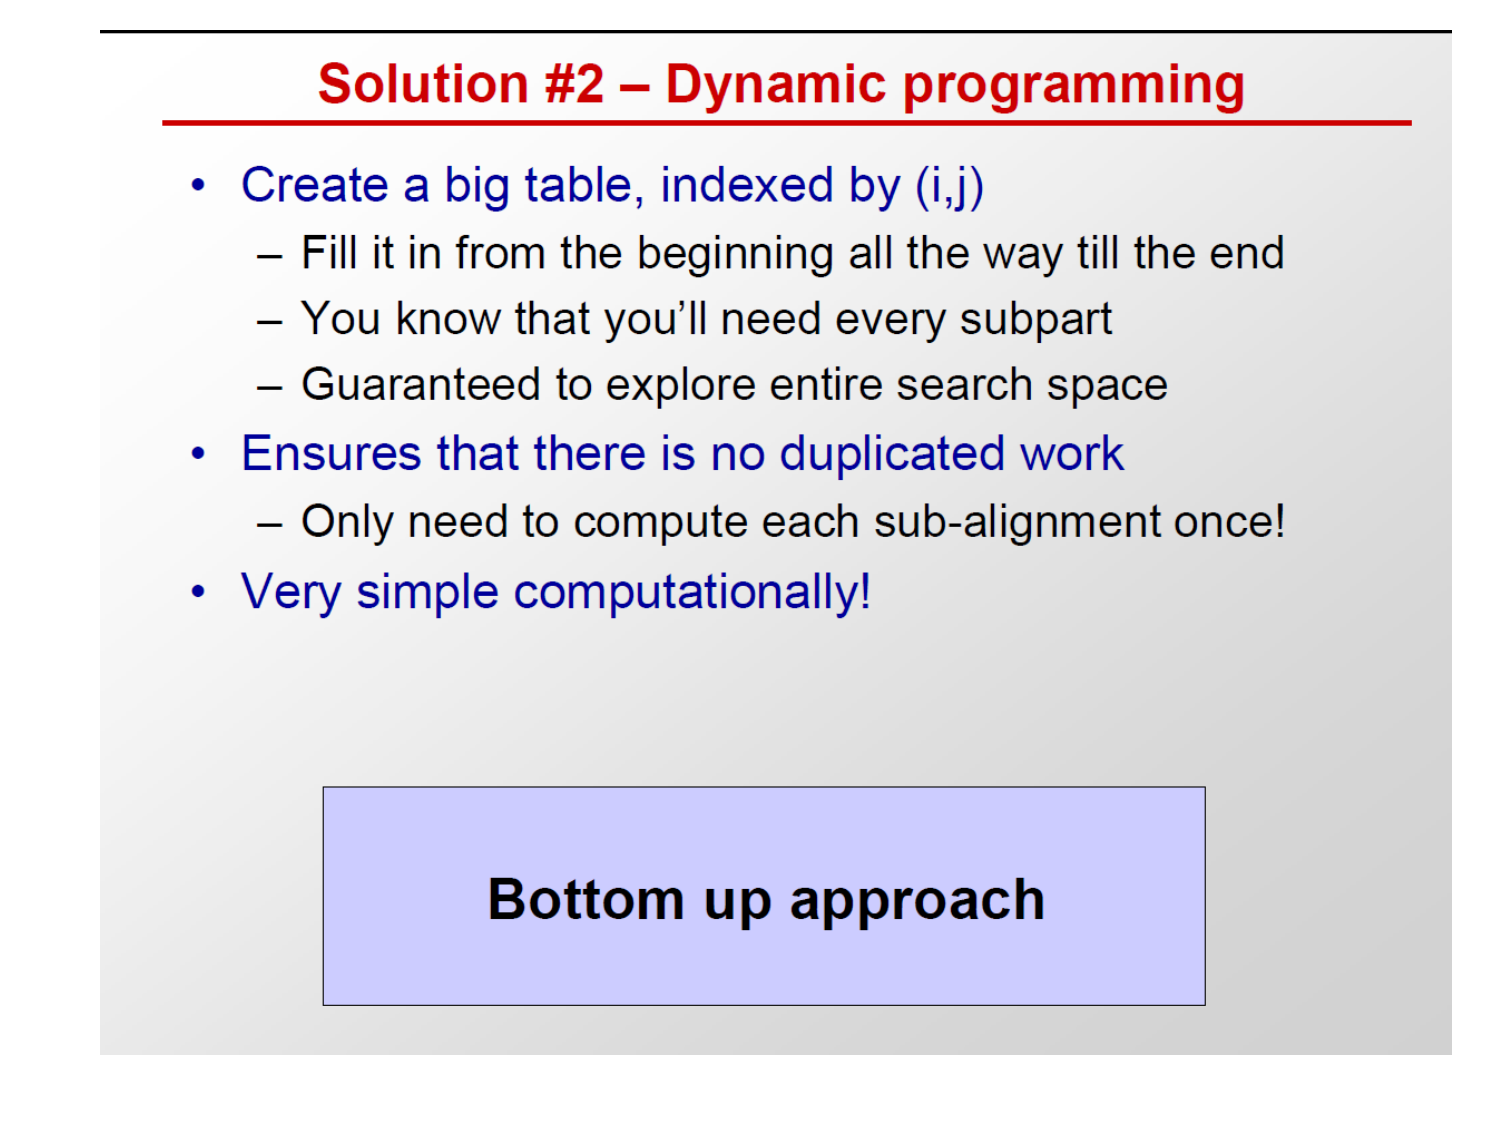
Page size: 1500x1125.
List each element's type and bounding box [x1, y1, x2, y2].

picture [100, 30, 1452, 1056]
